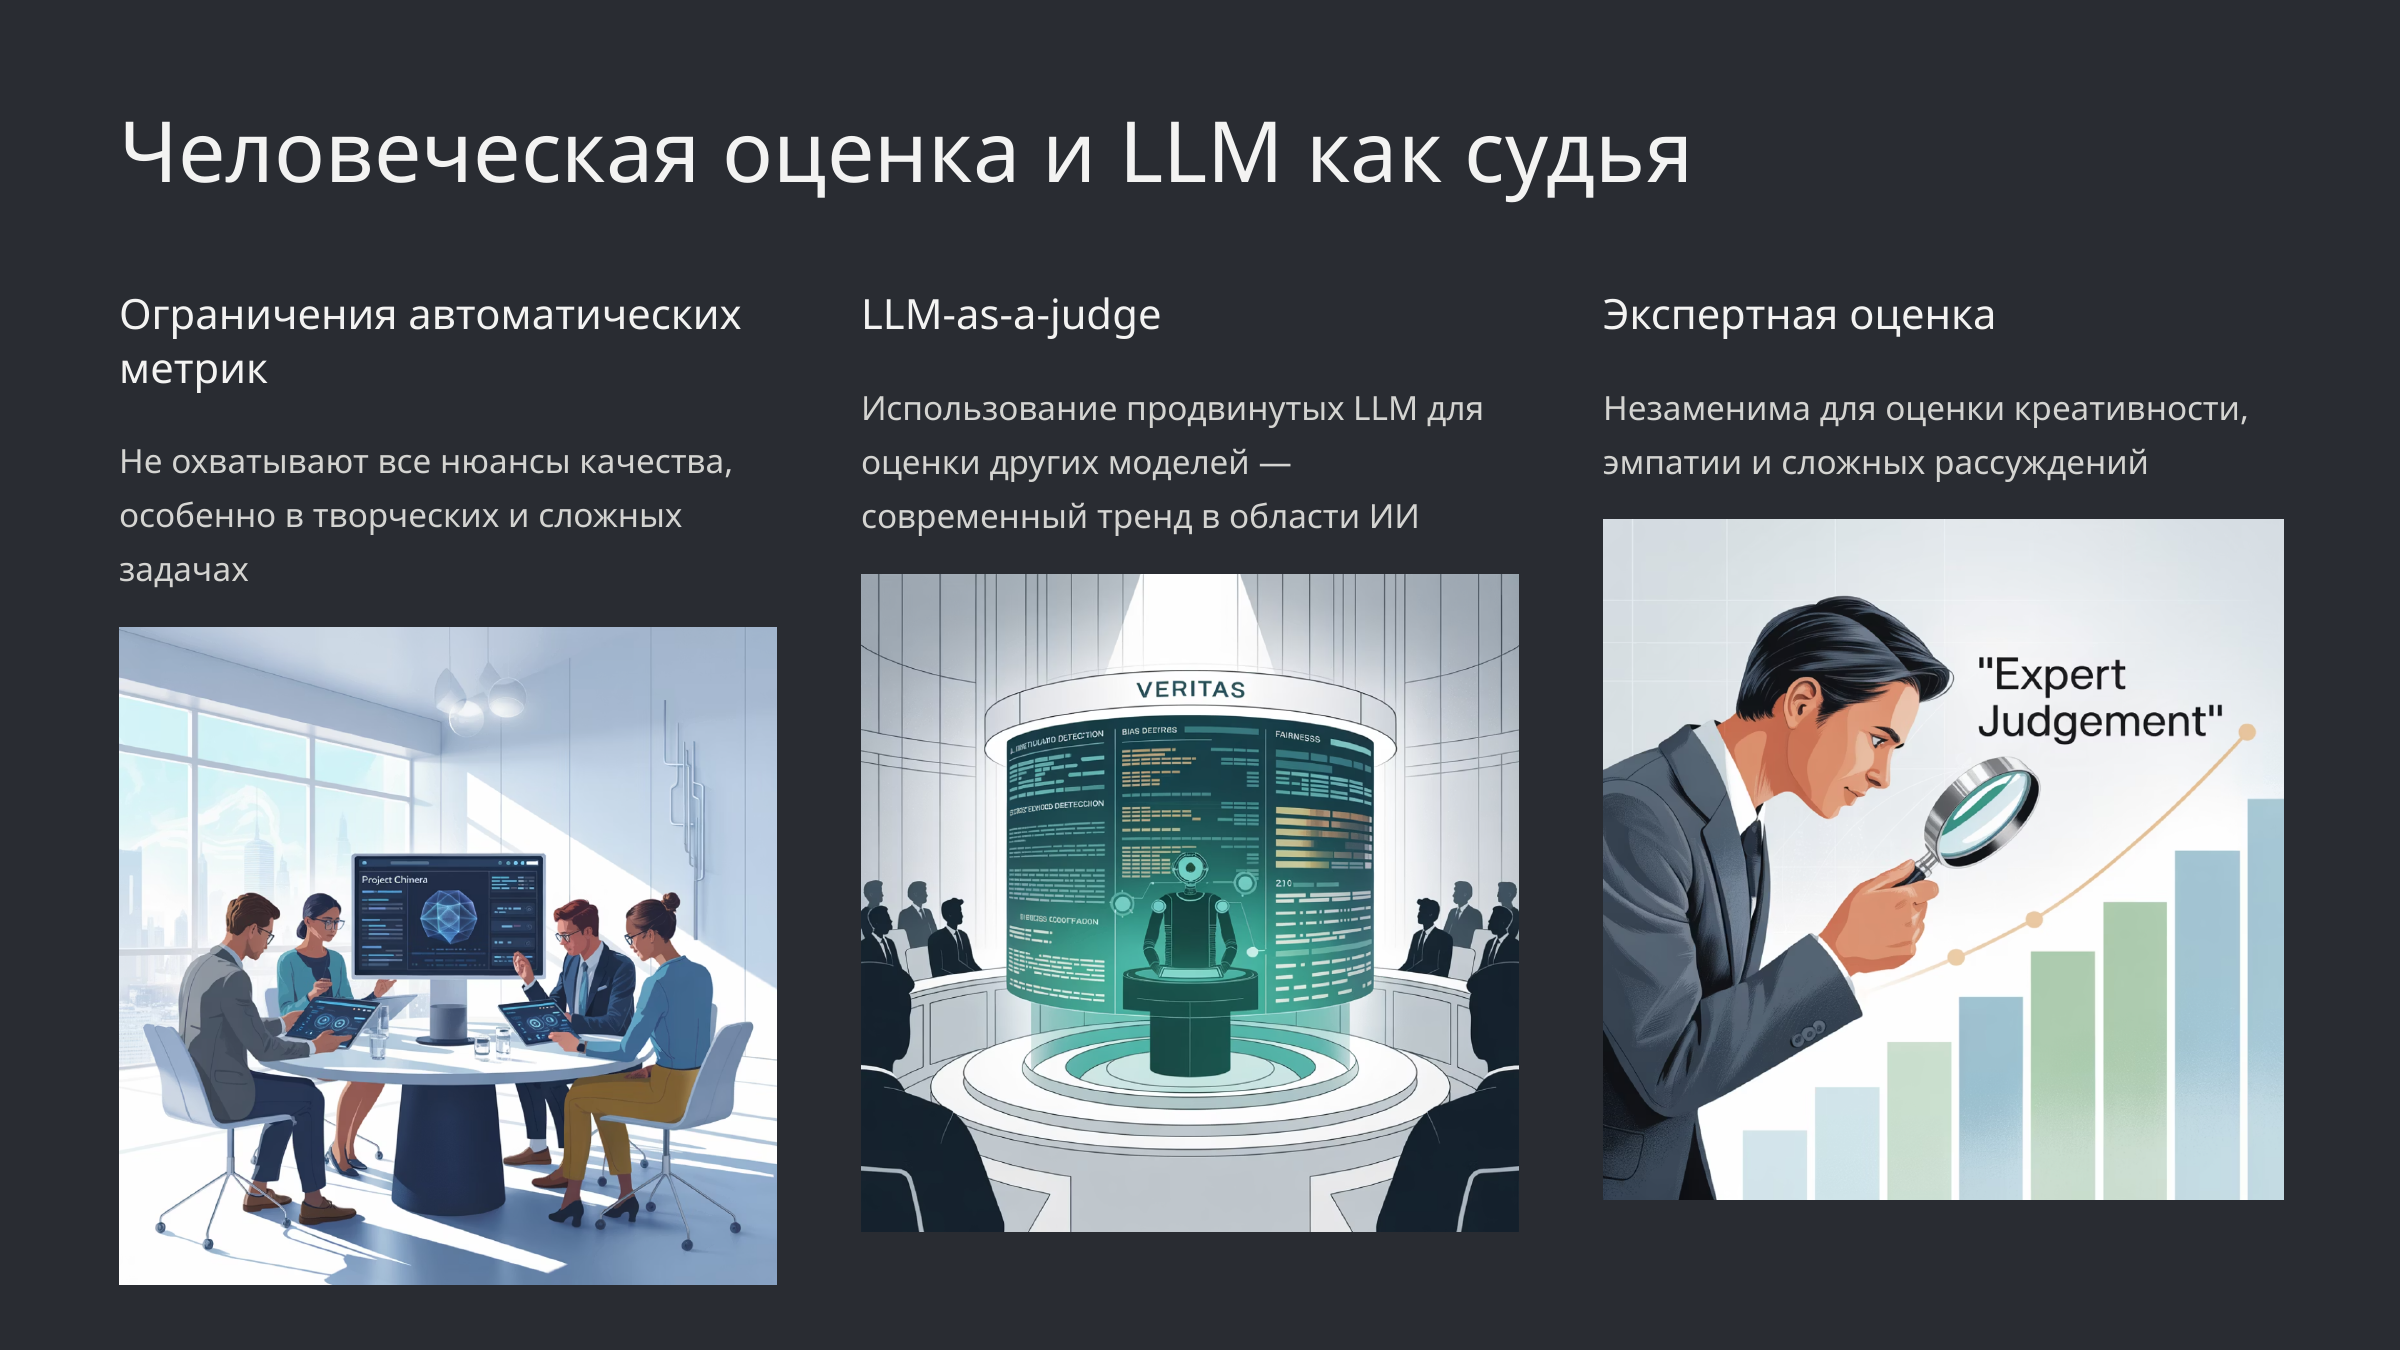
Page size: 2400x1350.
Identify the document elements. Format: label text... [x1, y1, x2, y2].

picture [861, 574, 1519, 1232]
text_box Экспертная оценка [1603, 285, 2029, 339]
text_box Незаменима для оценки креативности, эмпатии и сложных рассуждений [1603, 372, 2284, 482]
picture [119, 627, 777, 1286]
text_box Не охватывают все нюансы качества, особенно в творческих и сложных задачах [119, 425, 777, 590]
text_box Человеческая оценка и LLM как судья [119, 93, 1670, 200]
text_box Использование продвинутых LLM для оценки других моделей — современный тренд в области ИИ [861, 372, 1519, 536]
text_box Ограничения автоматических метрик [119, 285, 777, 392]
text_box LLM-as-a-judge [861, 285, 1287, 339]
picture [1603, 519, 2284, 1200]
